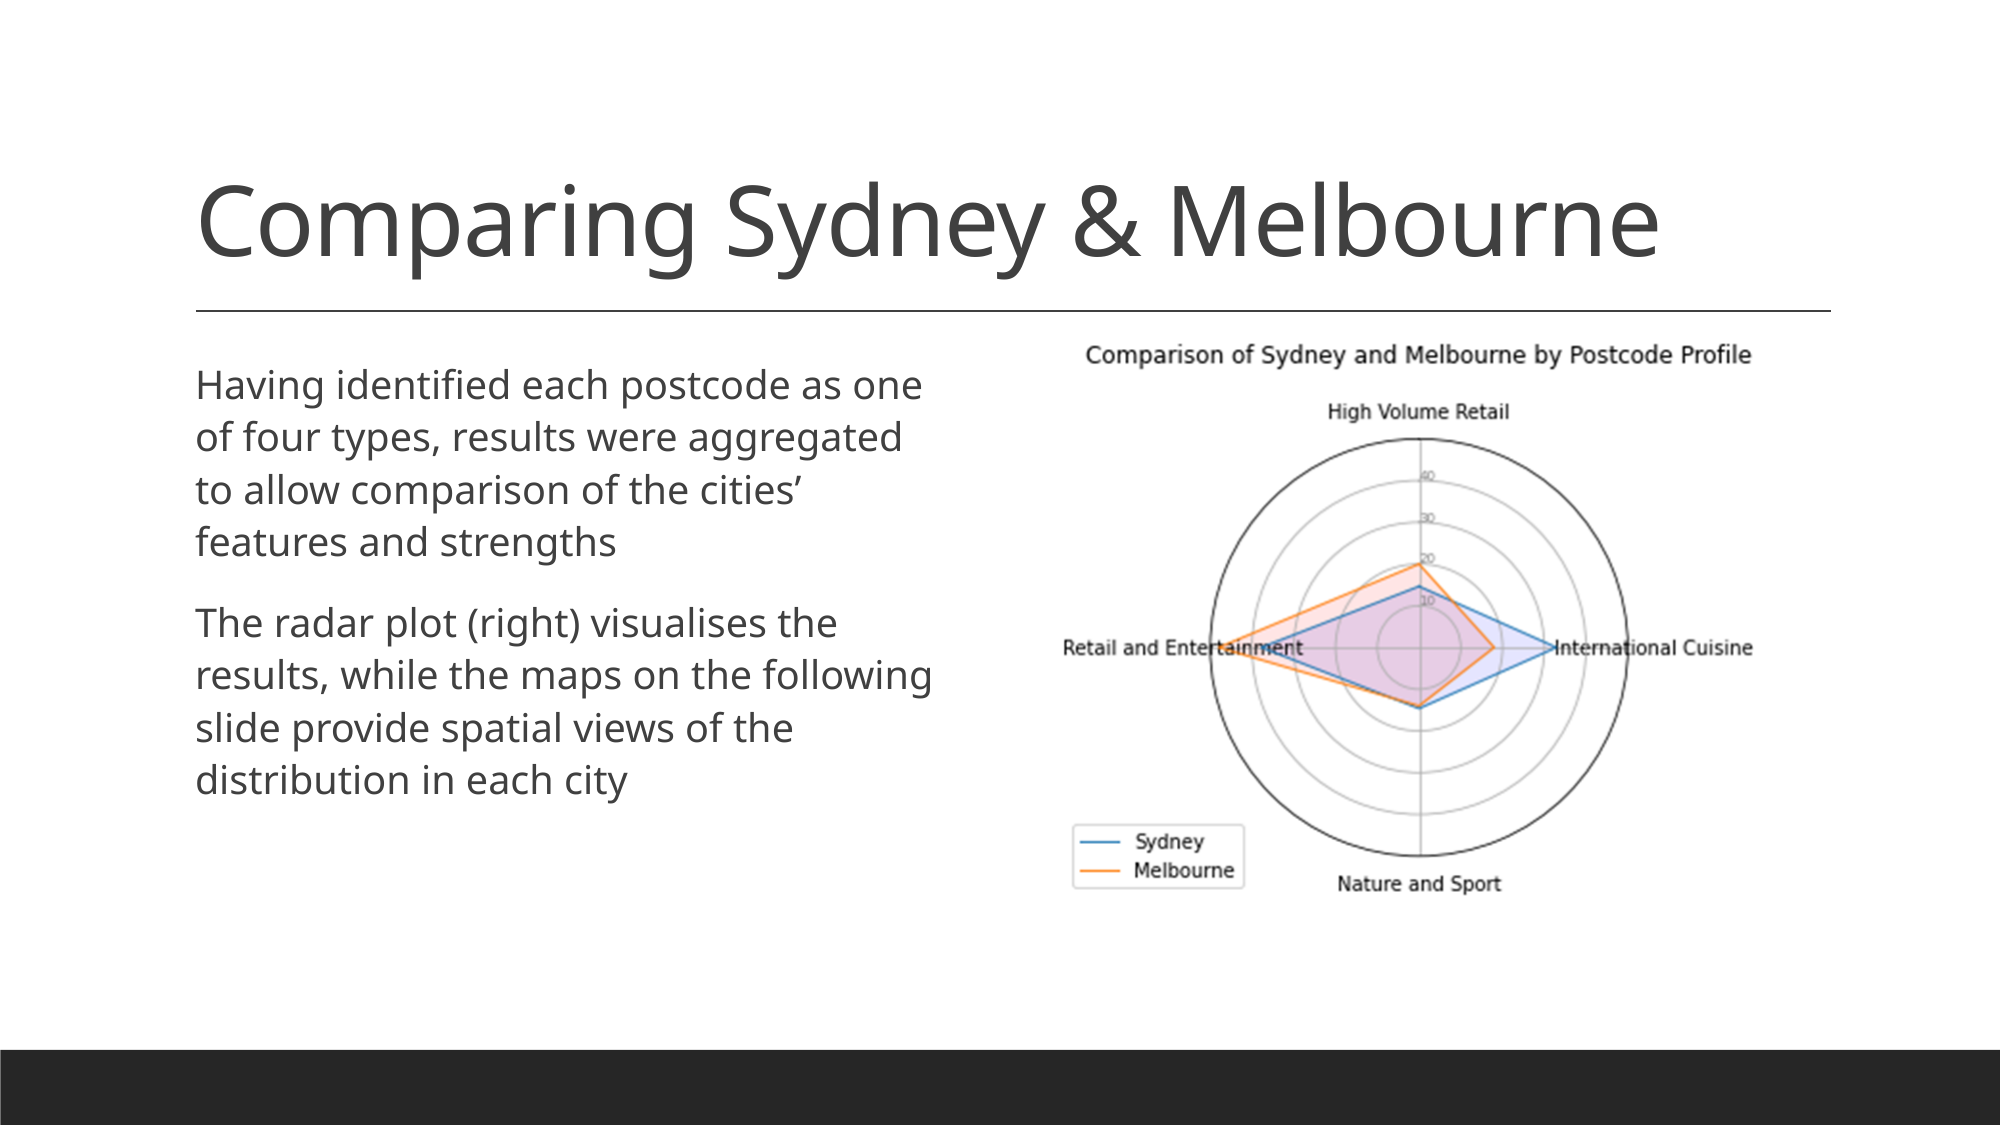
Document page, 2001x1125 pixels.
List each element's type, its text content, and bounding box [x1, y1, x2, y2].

title Comparing Sydney & Melbourne [180, 47, 1830, 285]
picture [1004, 323, 1850, 917]
list Having identified each postcode as one of four types, results were aggregated to allow comparison of the cities’ features and strengths The radar plot (right) visualises the results, while the maps on the following slide provide spatial views of the distribution in each city [180, 347, 942, 963]
